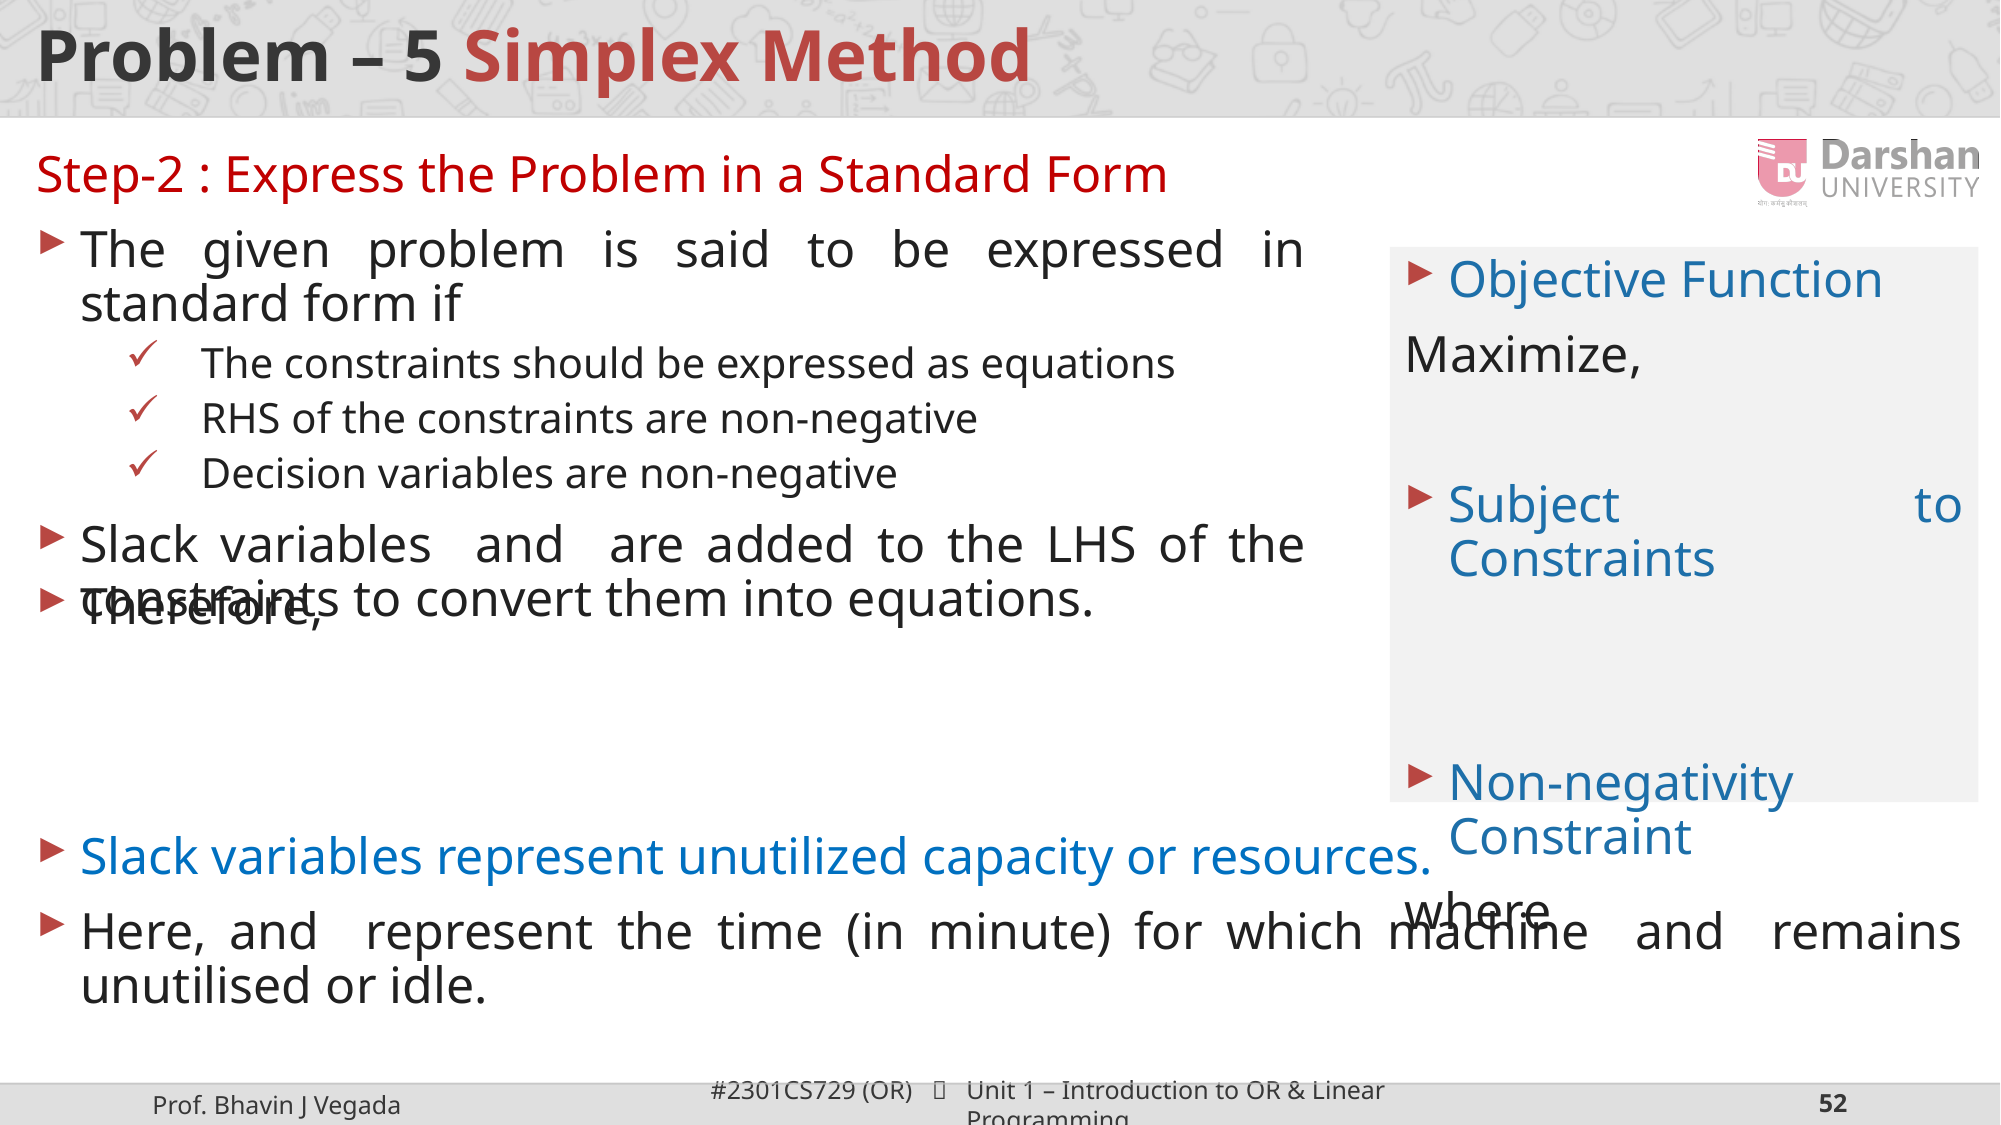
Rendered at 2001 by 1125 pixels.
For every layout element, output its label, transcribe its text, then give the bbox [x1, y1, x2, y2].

table_header Cutting alternatives [1758, 139, 1979, 207]
title Problem – 5 Simplex Method [0, 0, 2000, 117]
text_box [1431, 279, 2000, 354]
